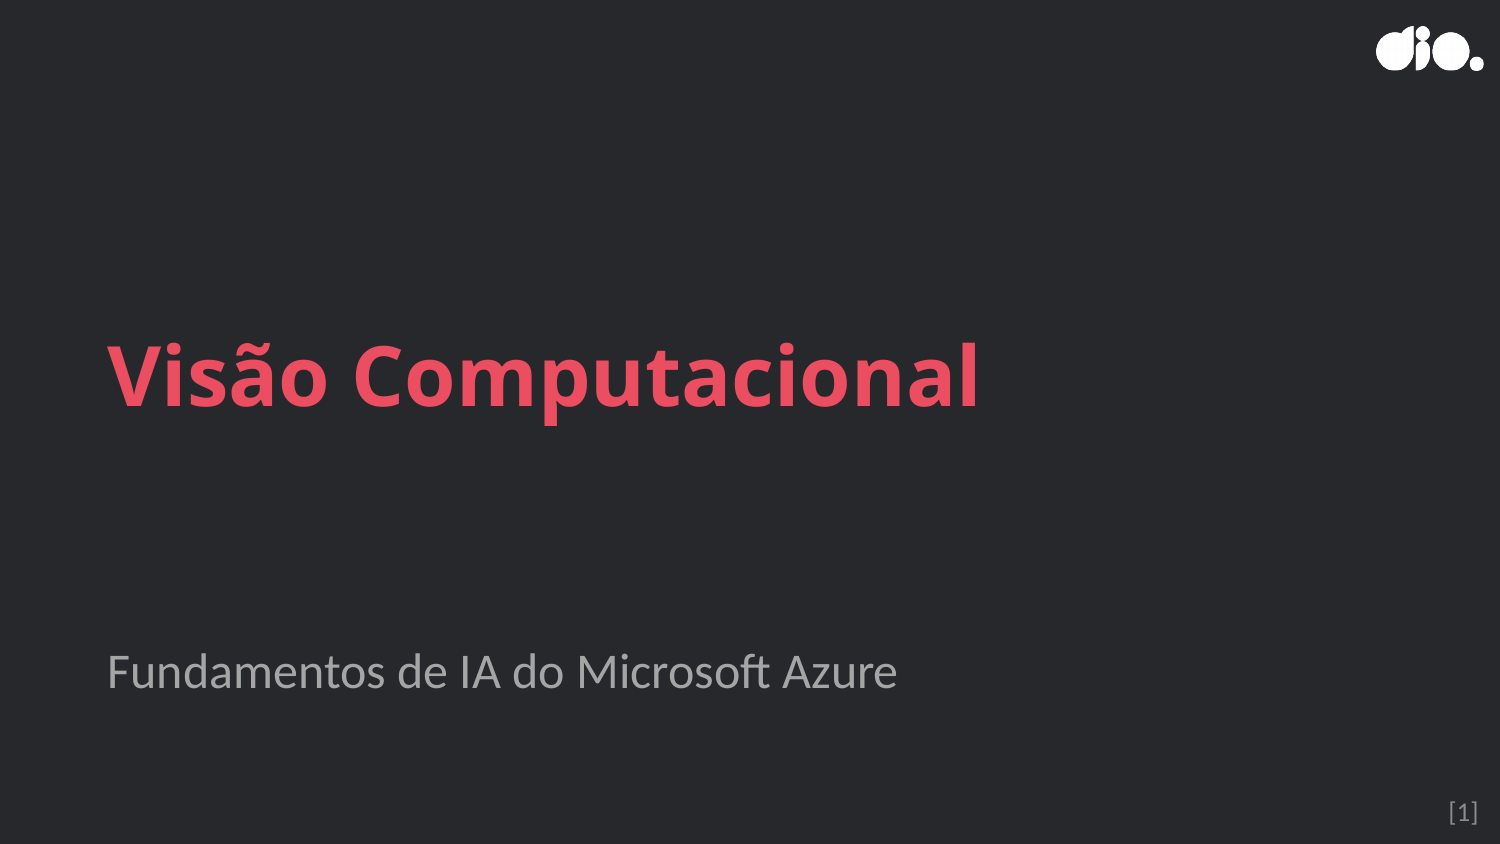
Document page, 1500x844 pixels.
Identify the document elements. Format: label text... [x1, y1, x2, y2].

text_box Visão Computacional [92, 292, 1309, 558]
picture [1376, 26, 1484, 71]
slide_number [1] [1403, 779, 1494, 844]
text_box Fundamentos de IA do Microsoft Azure [92, 635, 1309, 701]
